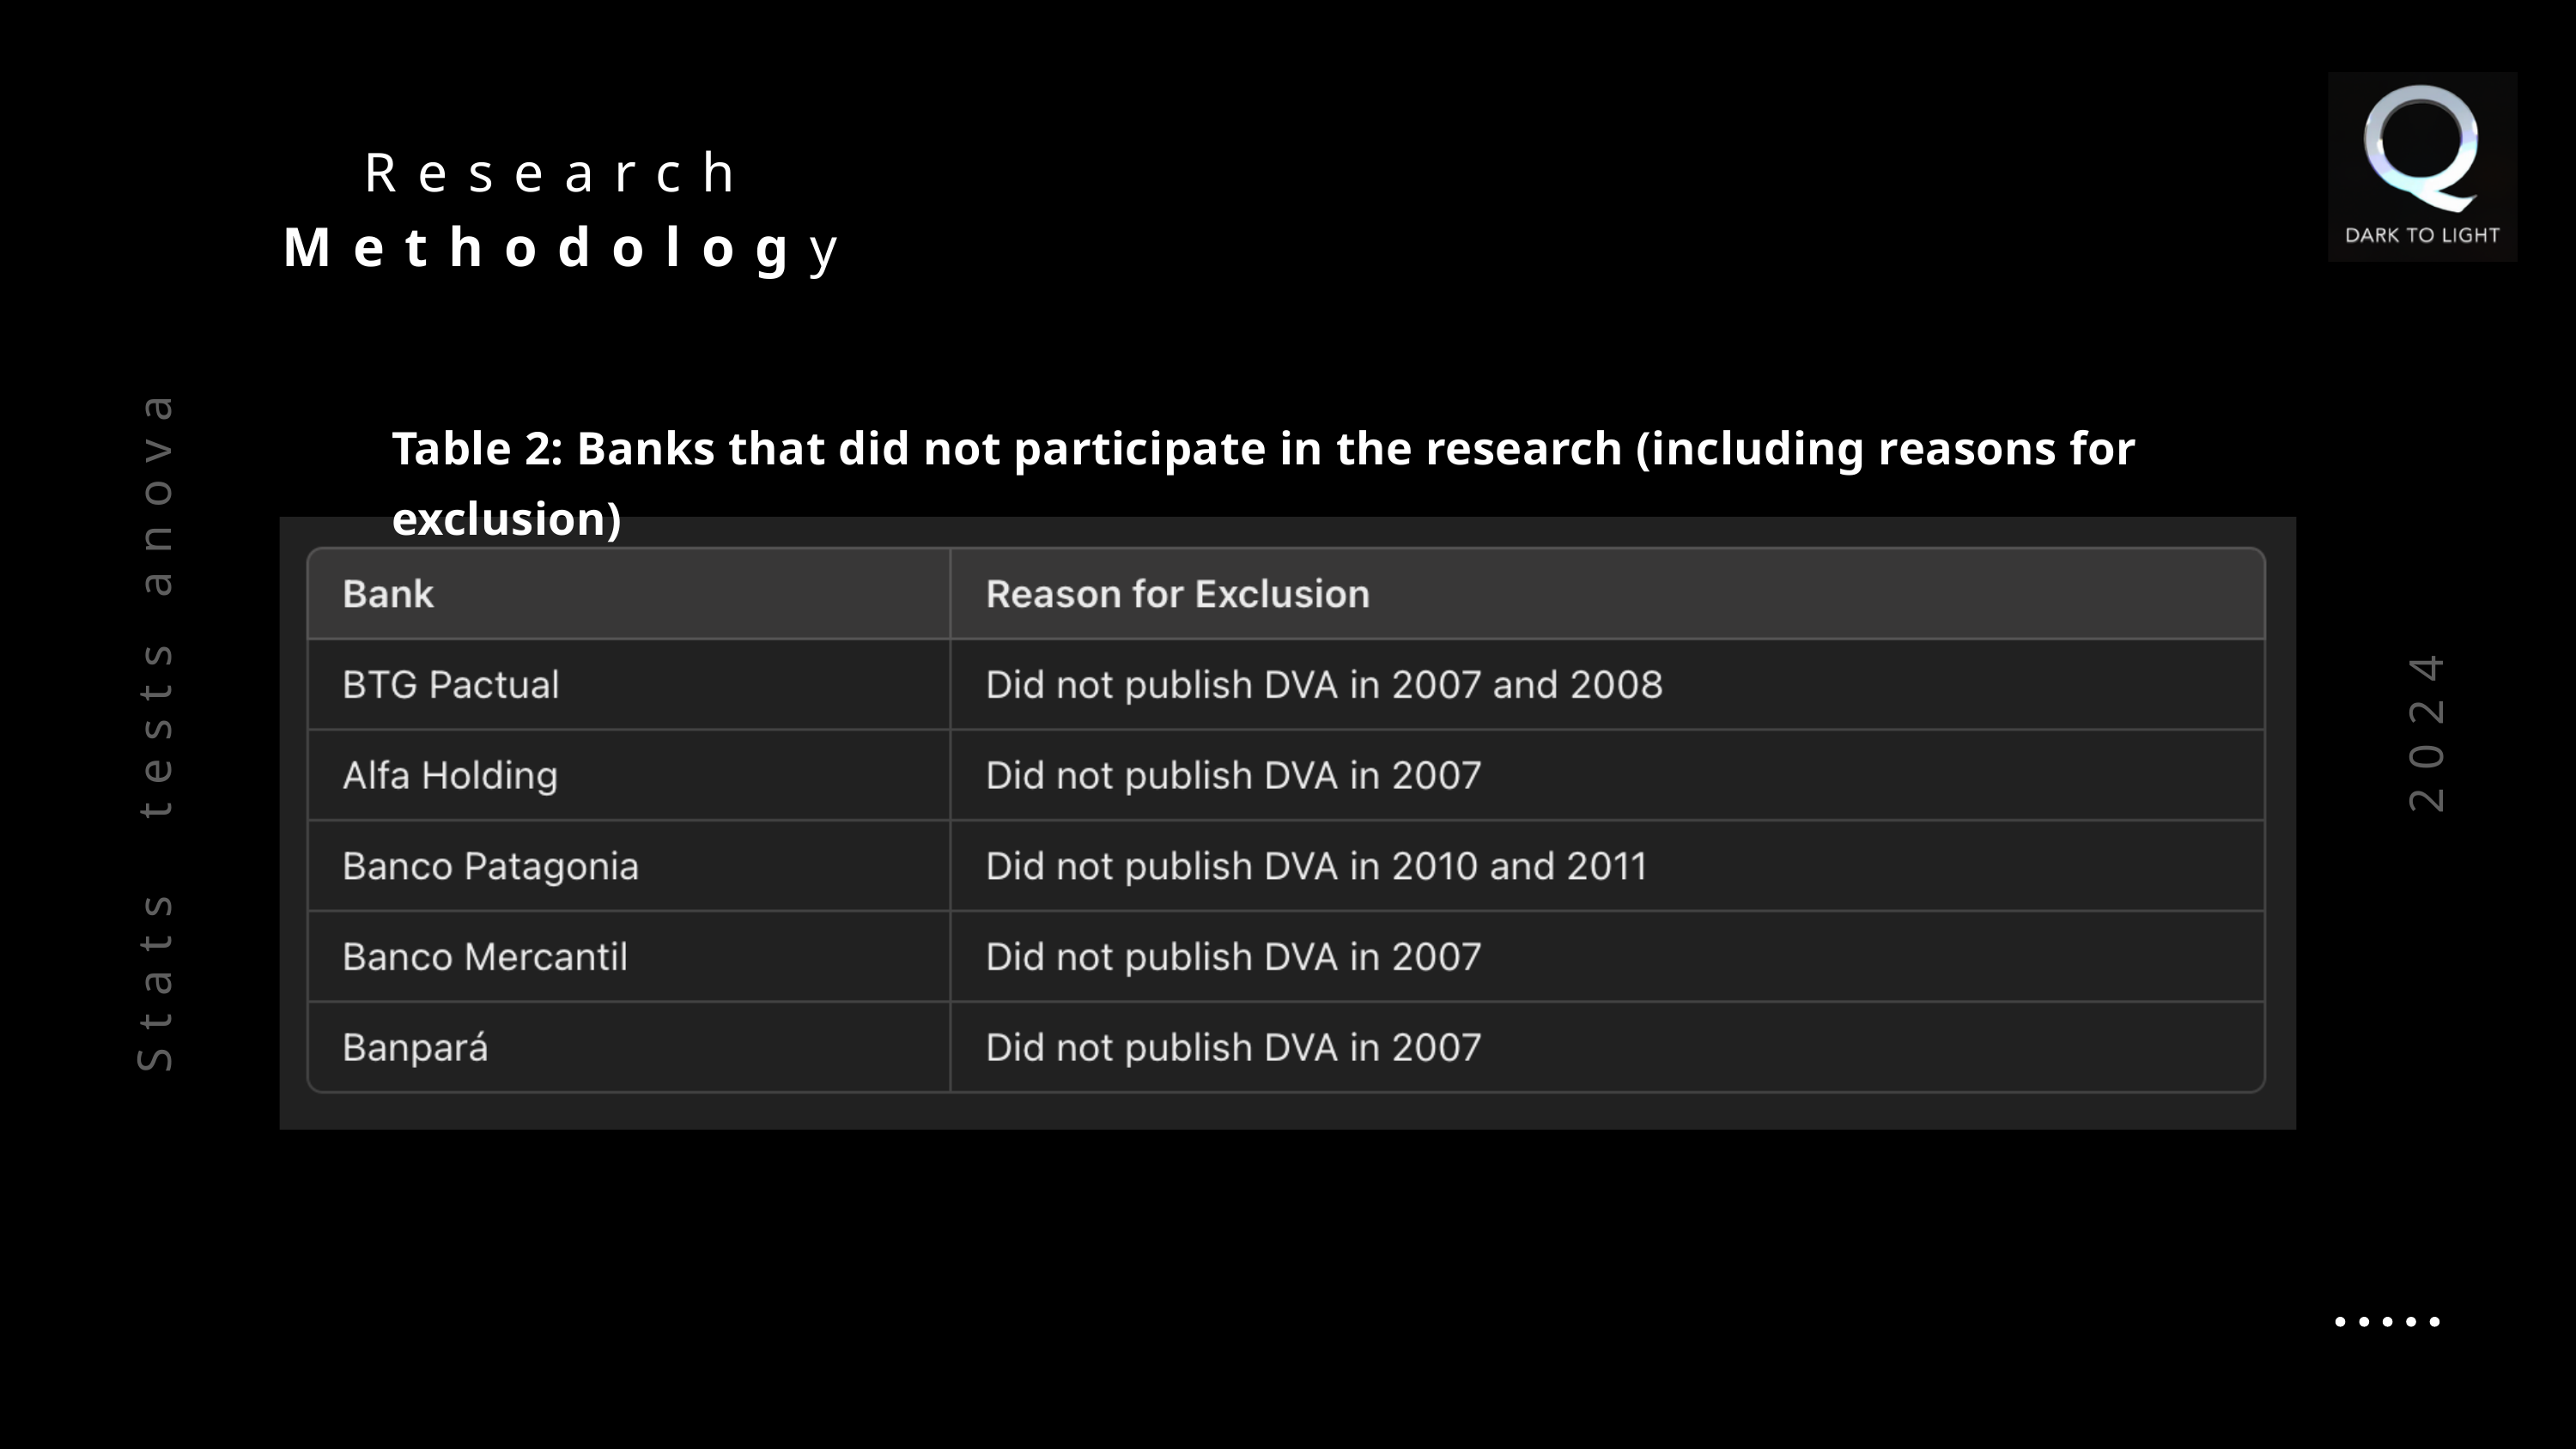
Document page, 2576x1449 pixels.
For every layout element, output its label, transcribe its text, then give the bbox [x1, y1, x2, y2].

text_box [2328, 72, 2518, 262]
text_box Stats tests anova [115, 318, 181, 1151]
text_box [279, 517, 2297, 1130]
text_box Research Methodology [151, 127, 969, 278]
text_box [2335, 1316, 2440, 1327]
text_box 2024 [2387, 318, 2452, 1151]
text_box Table 2: Banks that did not participate in the research (including reasons for exclusion) [392, 403, 2200, 648]
